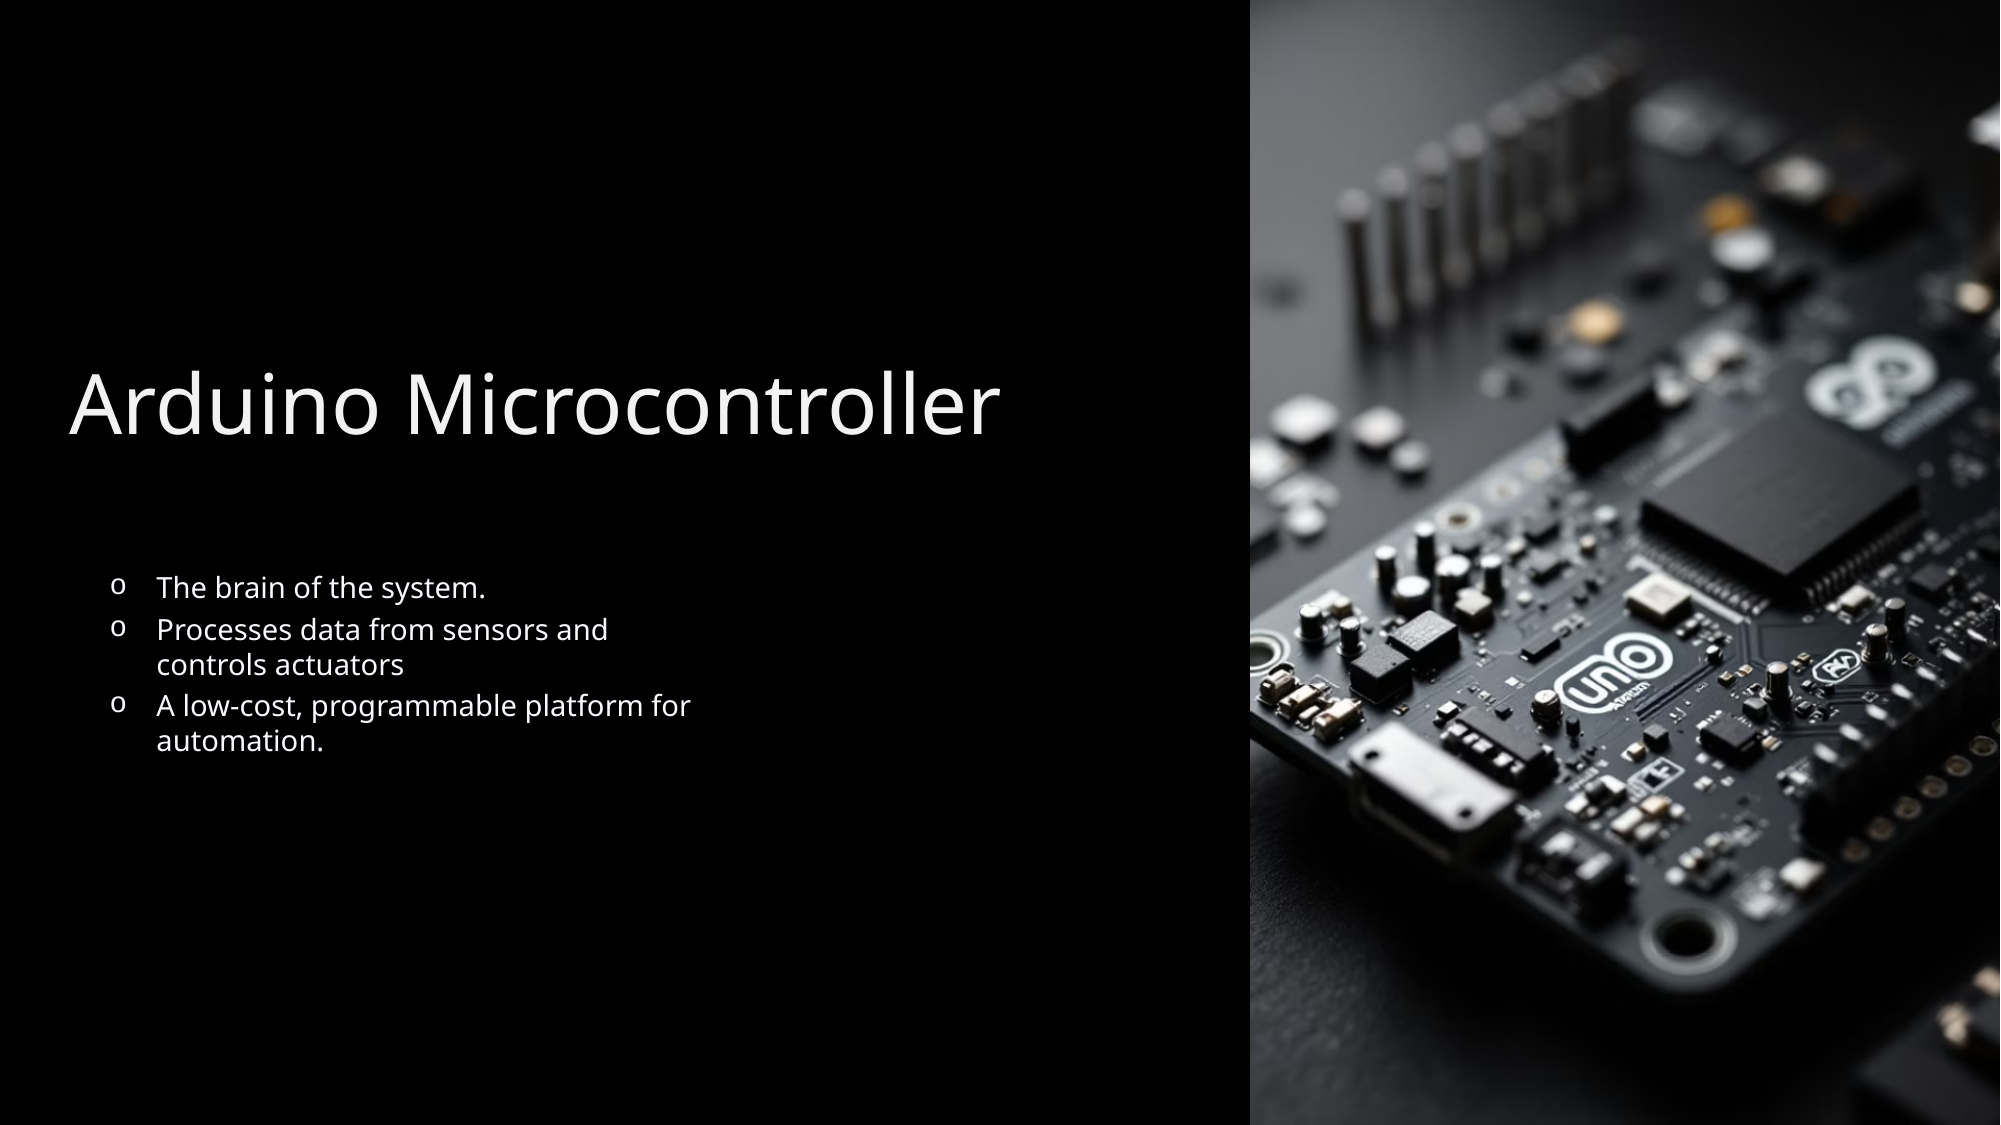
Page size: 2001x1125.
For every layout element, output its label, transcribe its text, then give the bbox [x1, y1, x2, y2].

picture [1249, 0, 2000, 1125]
text_box Arduino Microcontroller [69, 335, 1000, 452]
text_box The brain of the system. Processes data from sensors and controls actuators A low-cost, programmable platform for automation. [94, 562, 730, 810]
